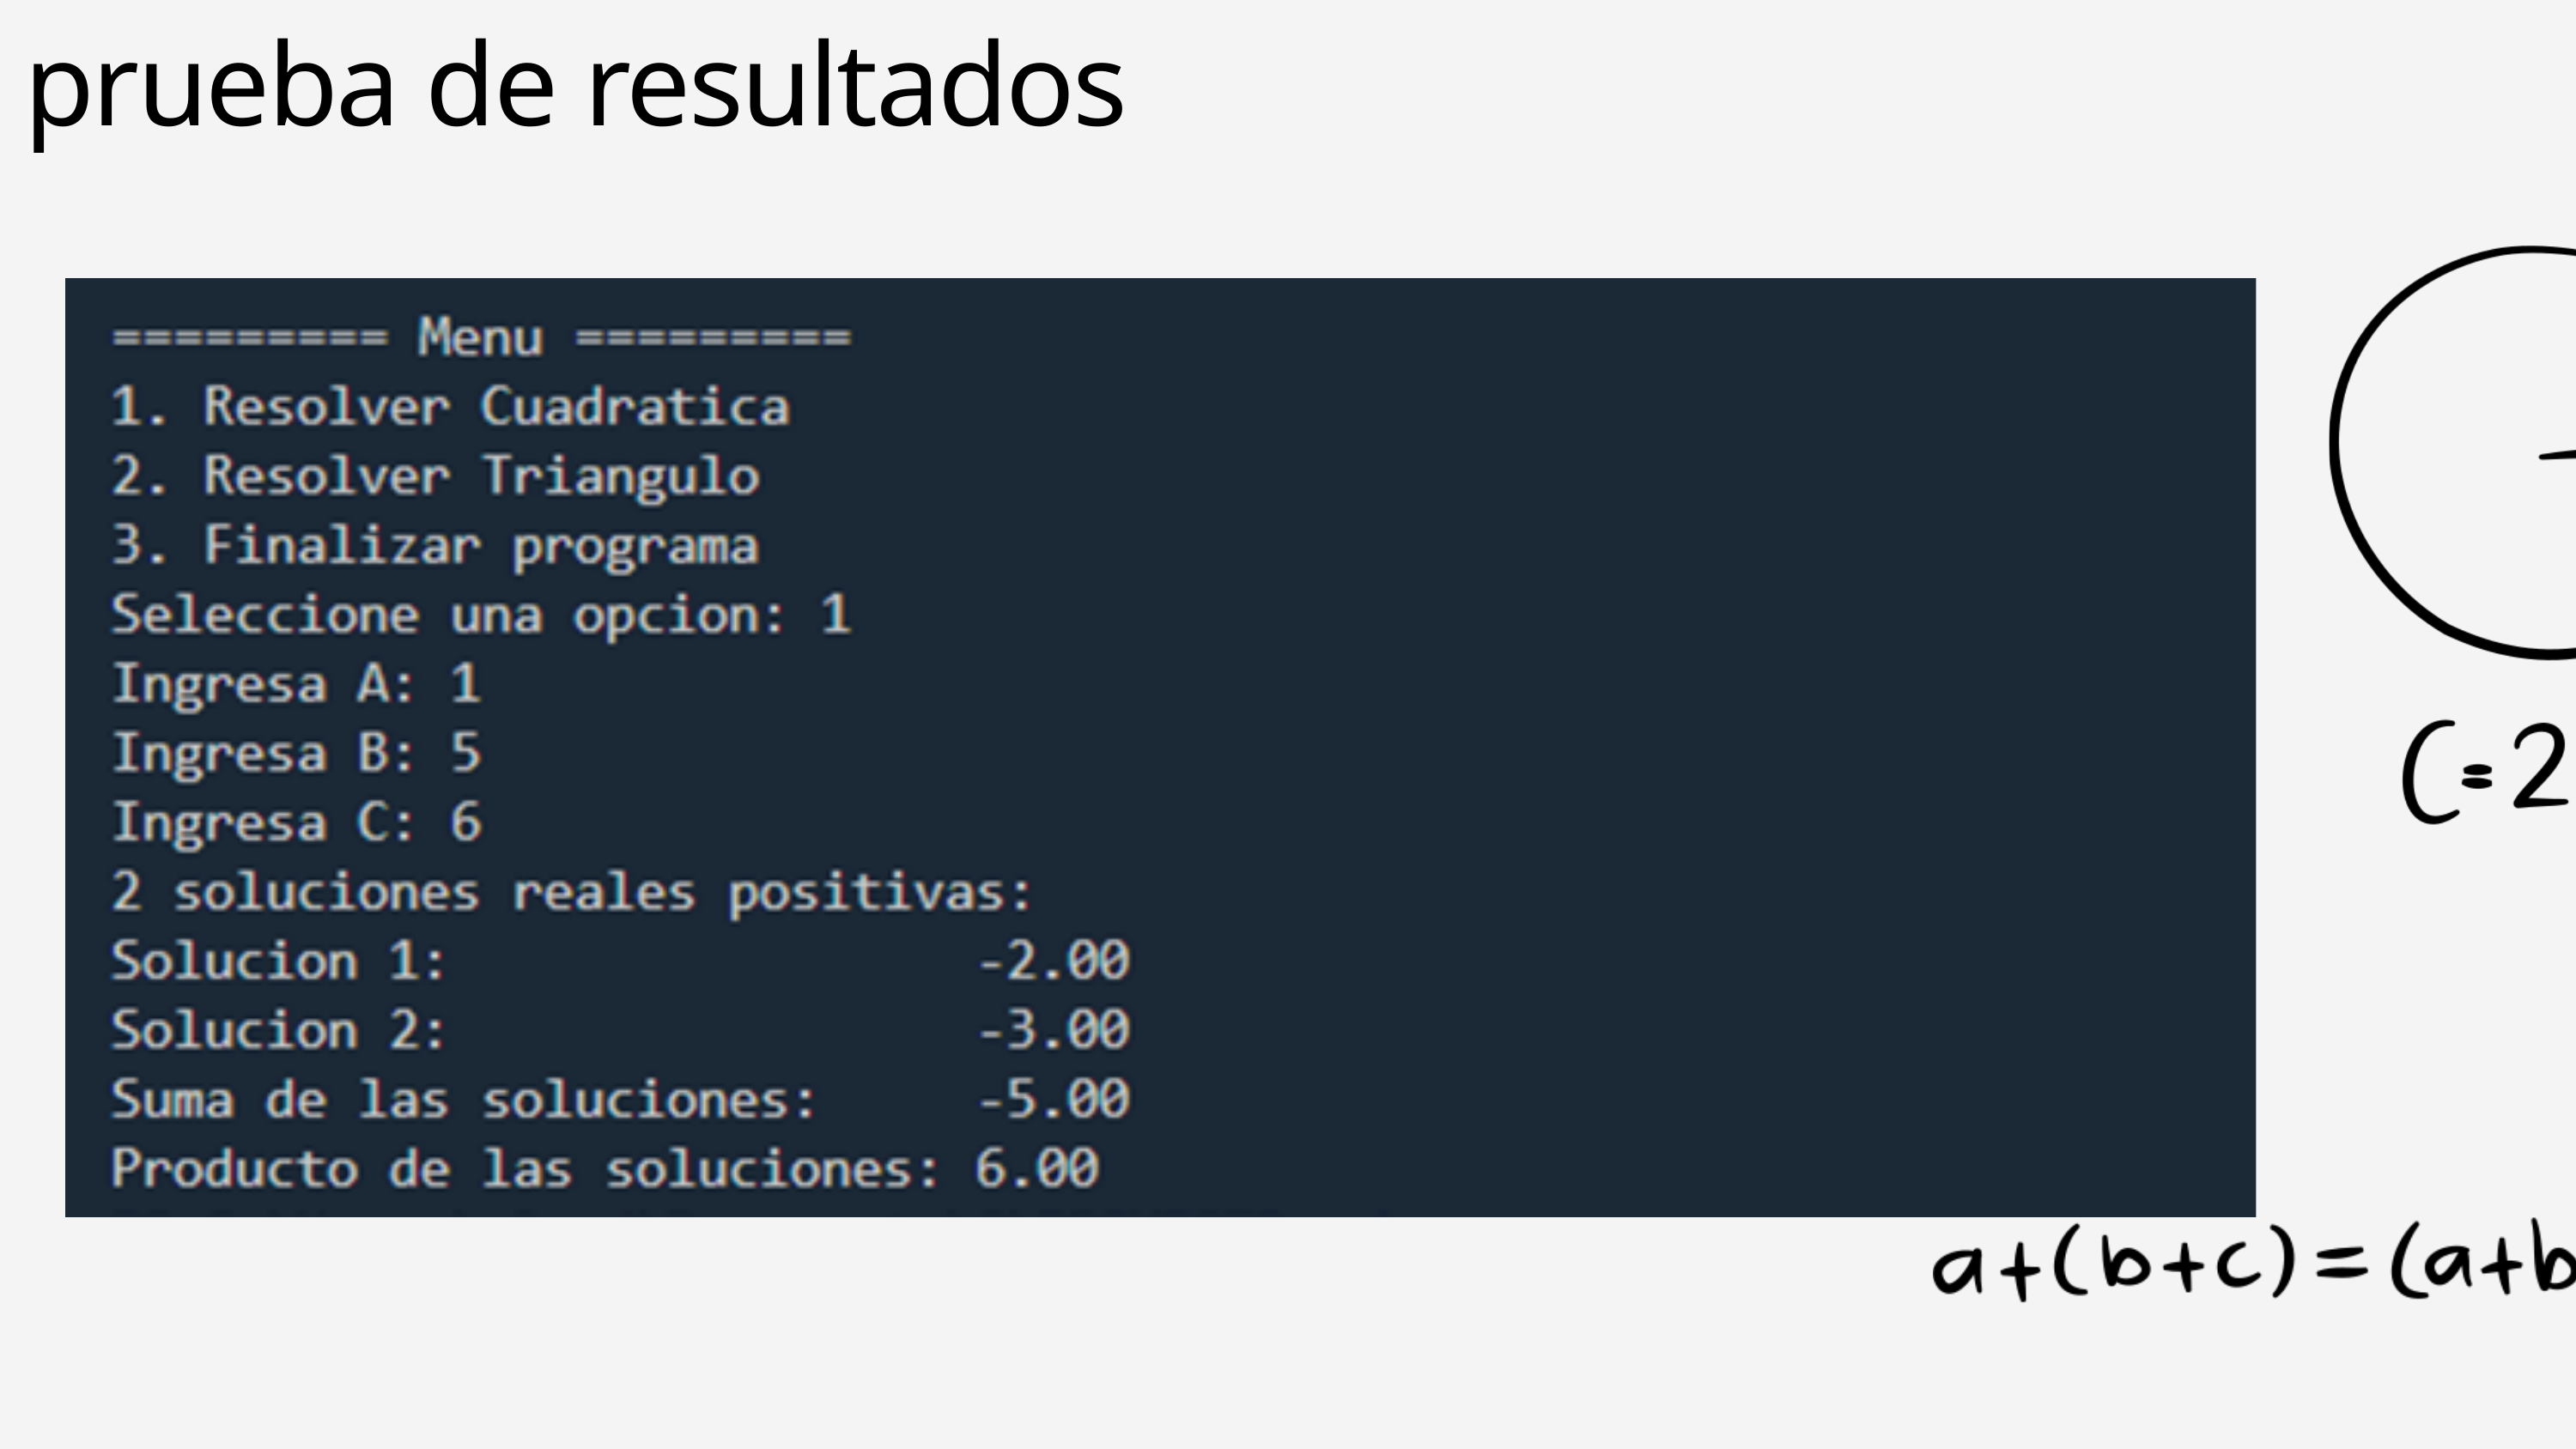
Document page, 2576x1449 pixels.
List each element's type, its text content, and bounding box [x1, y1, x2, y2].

text_box [2329, 246, 2576, 826]
text_box [1933, 1217, 2576, 1304]
text_box [65, 278, 2257, 1218]
text_box prueba de resultados [24, 0, 1581, 149]
